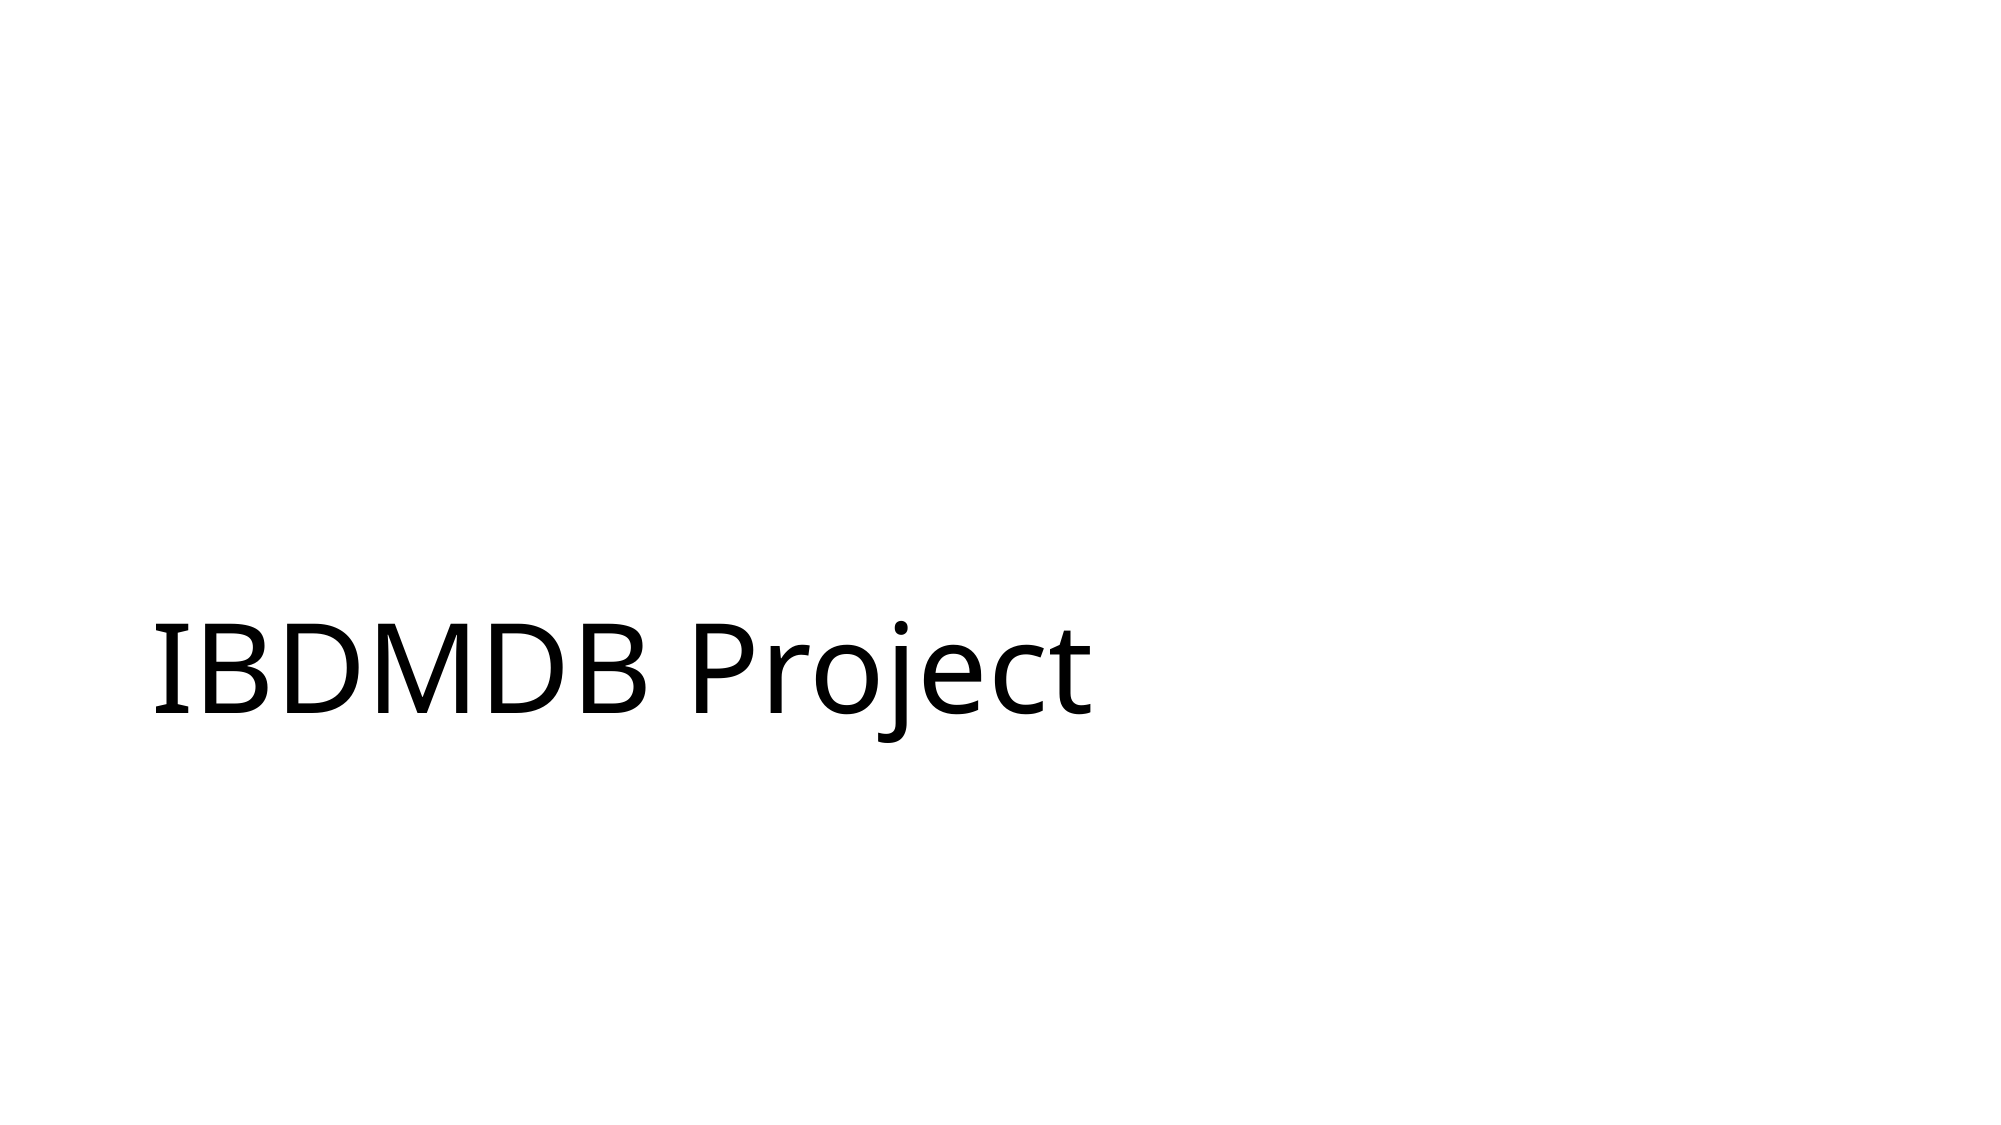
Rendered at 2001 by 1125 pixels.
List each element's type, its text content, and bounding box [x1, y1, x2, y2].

title IBDMDB Project [136, 280, 1862, 749]
